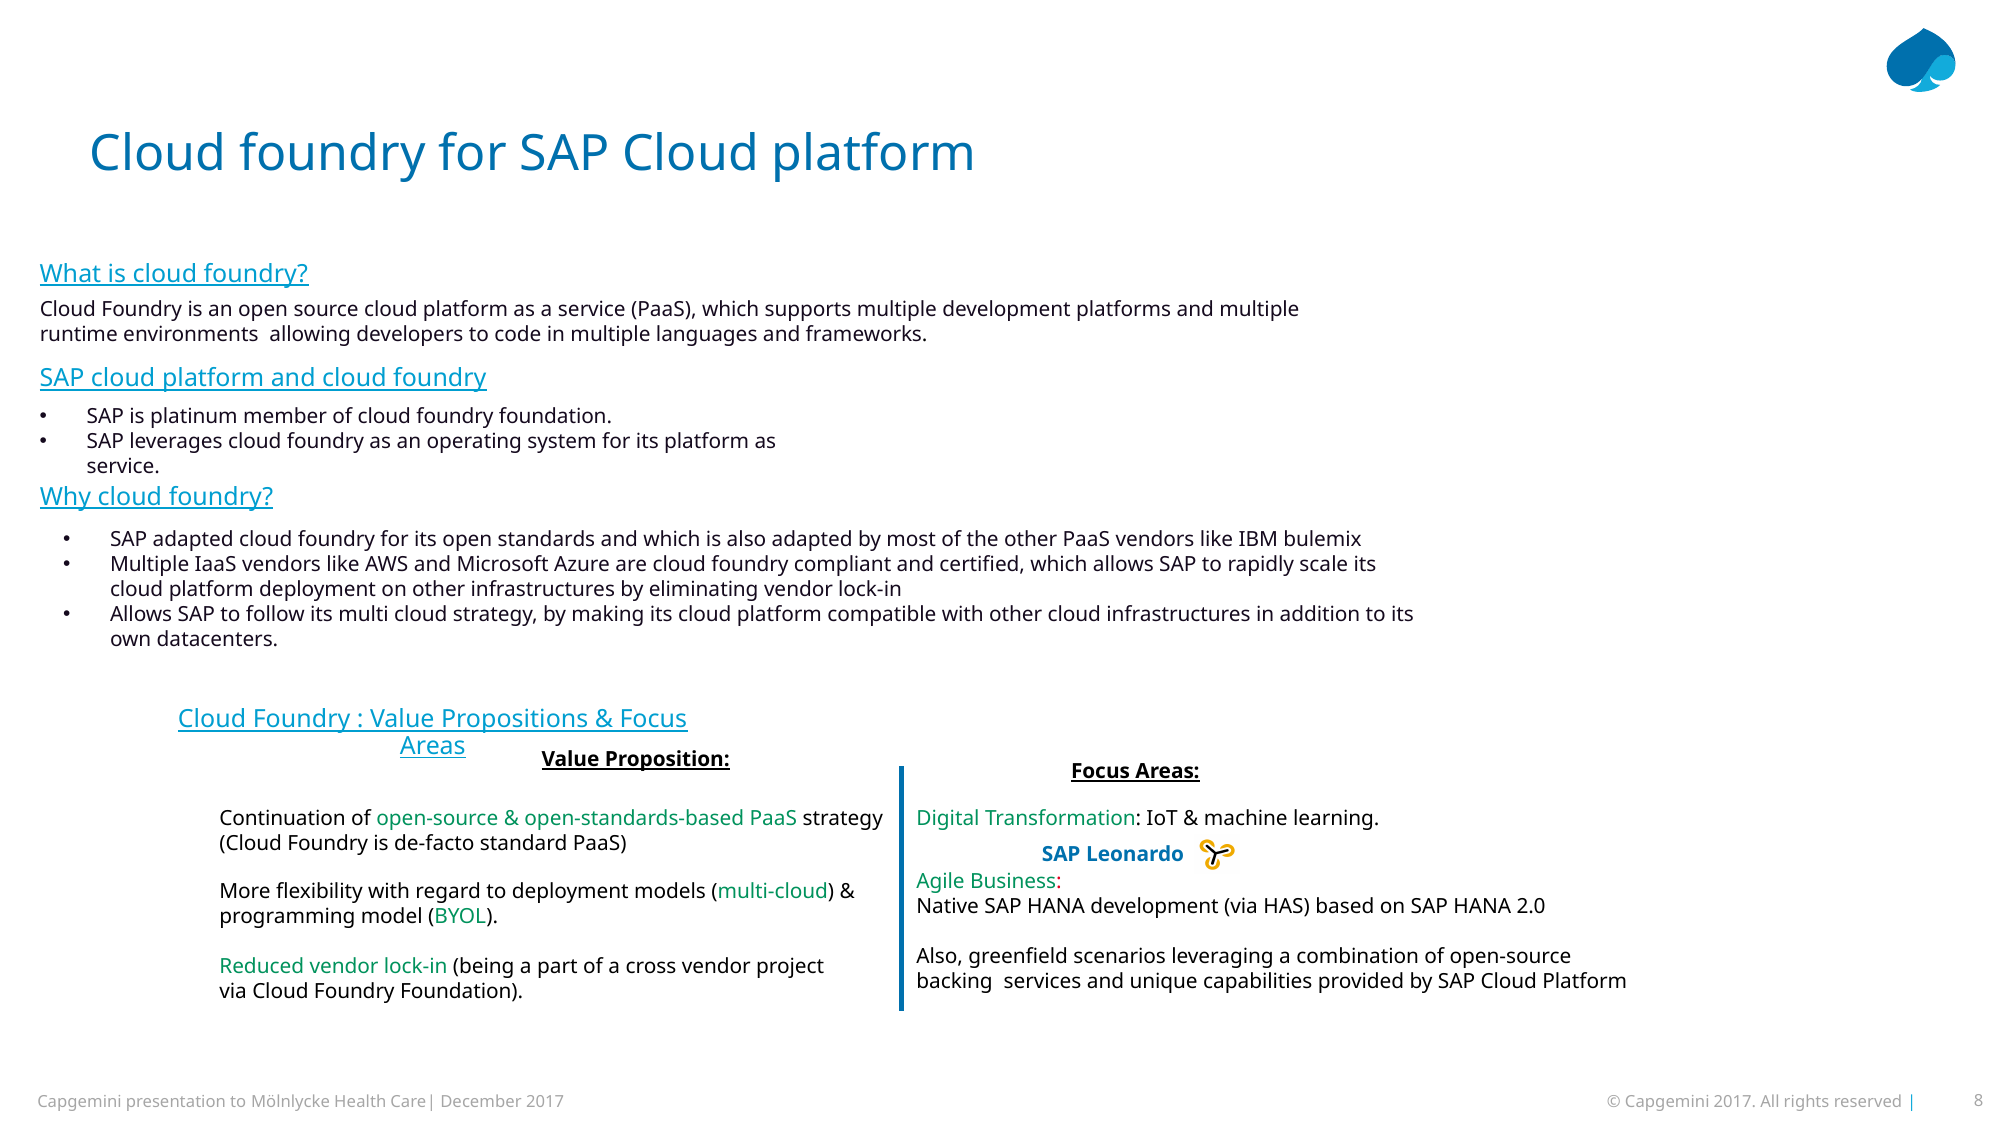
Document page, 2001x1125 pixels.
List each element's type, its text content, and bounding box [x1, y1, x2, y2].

text_box More flexibility with regard to deployment models (multi-cloud) & programming model (BYOL). [204, 870, 899, 936]
text_box Cloud Foundry is an open source cloud platform as a service (PaaS), which supports multiple development platforms and multiple runtime environments allowing developers to code in multiple languages and frameworks. [24, 287, 1323, 353]
text_box Agile Business: Native SAP HANA development (via HAS) based on SAP HANA 2.0 Also, greenfield scenarios leveraging a combination of open-source backing services and unique capabilities provided by SAP Cloud Platform [904, 860, 1649, 1000]
text_box Reduced vendor lock-in (being a part of a cross vendor project via Cloud Foundry Foundation). [204, 945, 849, 1010]
text_box Continuation of open-source & open-standards-based PaaS strategy (Cloud Foundry is de-facto standard PaaS) [204, 797, 899, 862]
picture [1194, 834, 1240, 874]
text_box SAP Leonardo [1027, 833, 1205, 860]
text_box Value Proposition: [526, 738, 759, 779]
text_box Cloud Foundry : Value Propositions & Focus Areas [151, 706, 715, 748]
text_box SAP is platinum member of cloud foundry foundation. SAP leverages cloud foundry as an operating system for its platform as service. [24, 399, 849, 486]
text_box Digital Transformation: IoT & machine learning. [904, 797, 1577, 837]
text_box Focus Areas: [1056, 750, 1477, 797]
text_box Why cloud foundry? [24, 472, 664, 518]
text_box What is cloud foundry? [24, 249, 538, 295]
text_box SAP adapted cloud foundry for its open standards and which is also adapted by most of the other PaaS vendors like IBM bulemix Multiple IaaS vendors like AWS and Microsoft Azure are cloud foundry compliant and certified, which allows SAP to rapidly scale its cloud platform deployment on other infrastructures by eliminating vendor lock-in Allows SAP to follow its multi cloud strategy, by making its cloud platform compatible with other cloud infrastructures in addition to its own datacenters. [48, 518, 1432, 658]
text_box SAP cloud platform and cloud foundry [24, 354, 930, 399]
text_box Cloud foundry for SAP Cloud platform [74, 112, 1588, 163]
